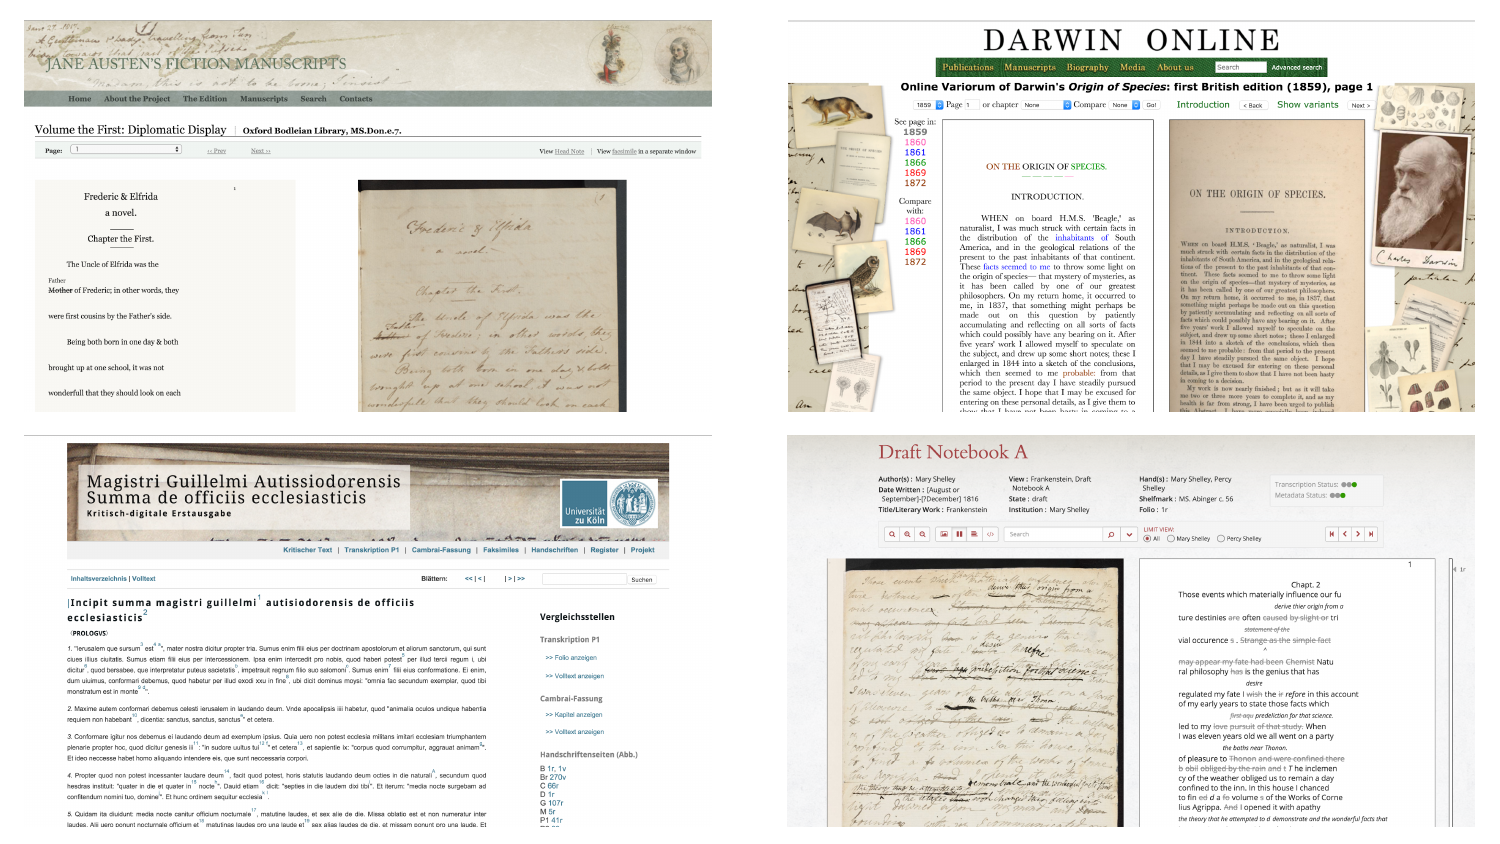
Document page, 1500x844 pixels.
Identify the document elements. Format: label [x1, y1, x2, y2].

picture [24, 435, 712, 827]
picture [787, 435, 1476, 827]
picture [788, 19, 1475, 412]
picture [24, 19, 712, 412]
